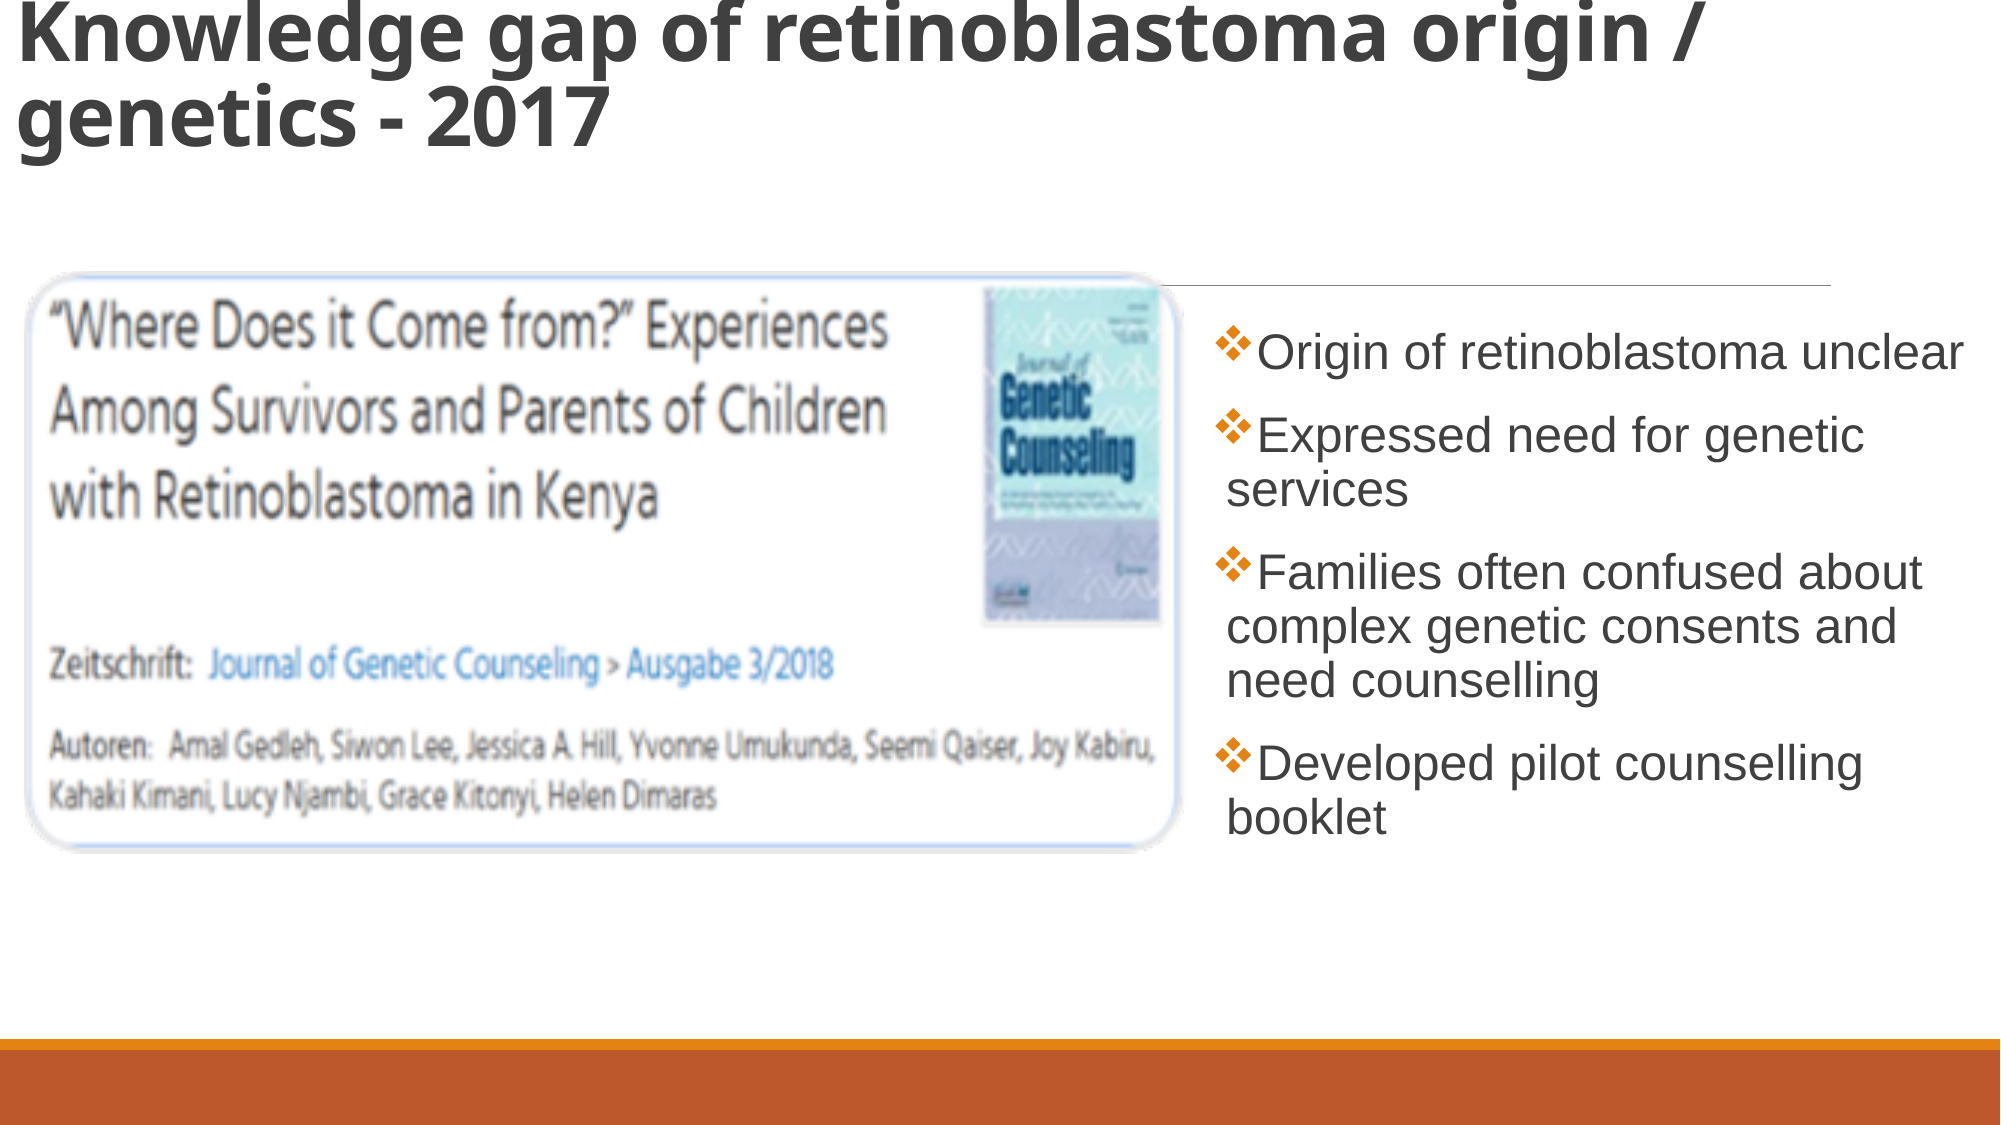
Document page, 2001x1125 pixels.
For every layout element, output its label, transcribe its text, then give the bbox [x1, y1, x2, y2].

list Origin of retinoblastoma unclear Expressed need for genetic services Families often confused about complex genetic consents and need counselling Developed pilot counselling booklet [1211, 229, 1968, 1014]
title Knowledge gap of retinoblastoma origin / genetics - 2017 [0, 0, 2000, 272]
picture [23, 270, 1188, 855]
